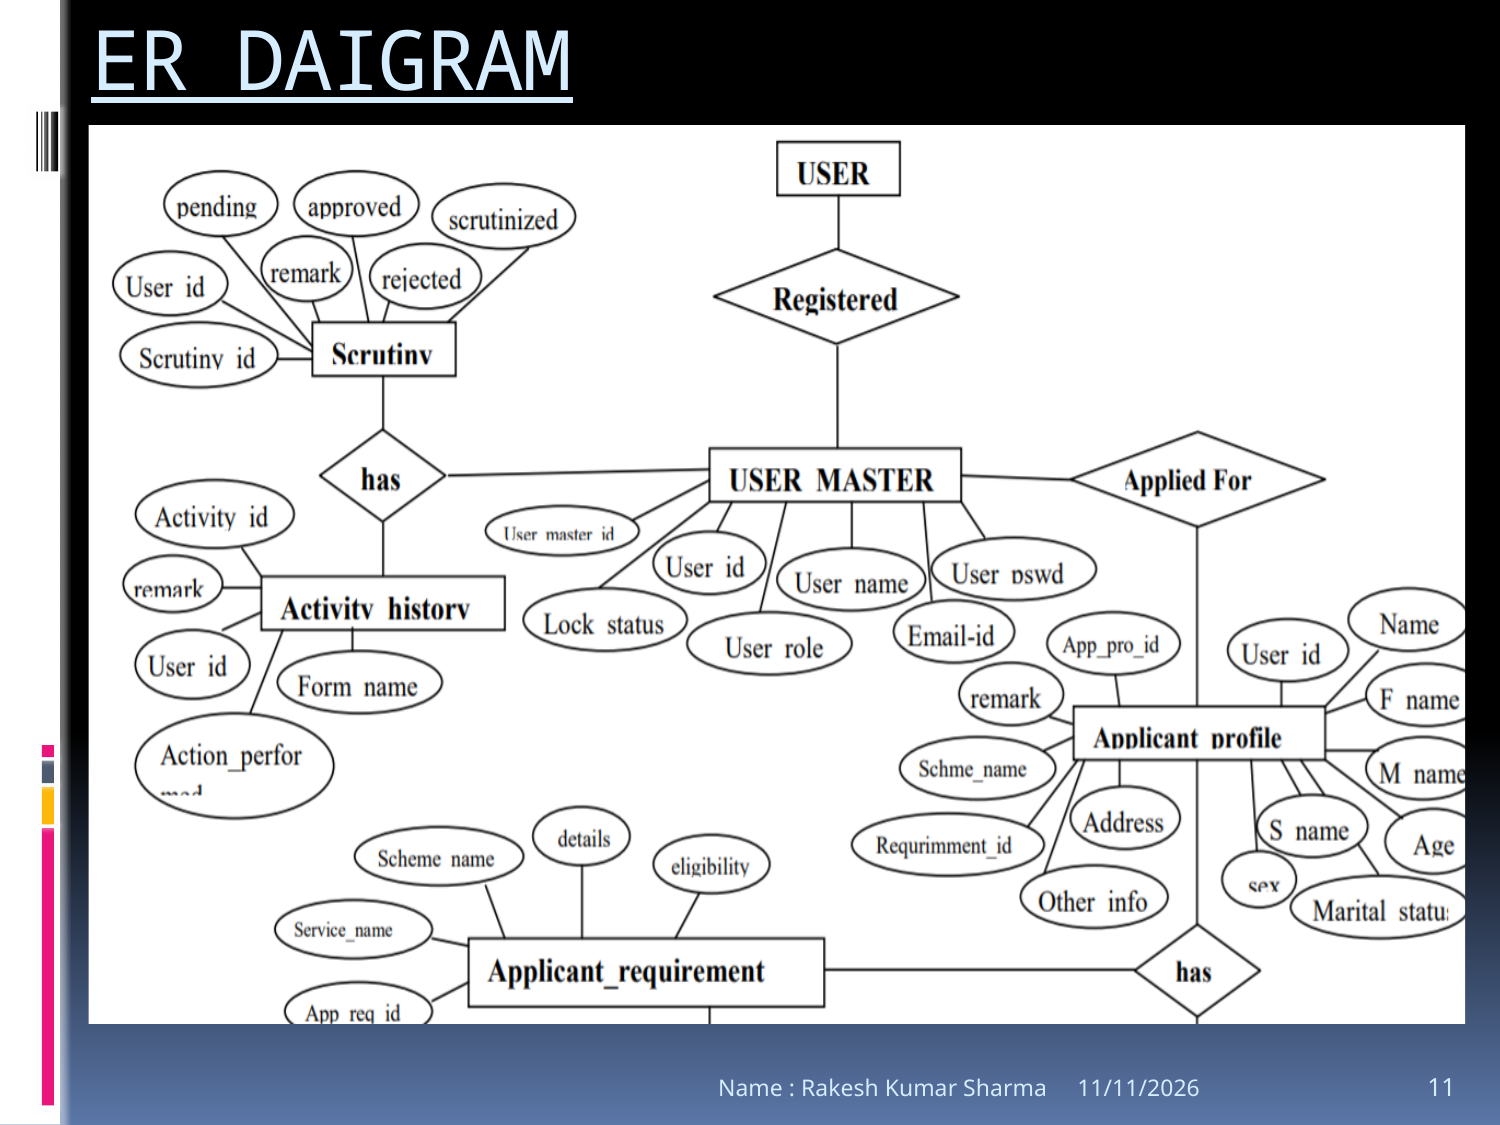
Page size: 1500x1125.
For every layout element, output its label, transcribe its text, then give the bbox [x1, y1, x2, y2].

picture [88, 124, 1466, 1024]
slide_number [1063, 1052, 1412, 1113]
footer Name : Rakesh Kumar Sharma [150, 1052, 1063, 1113]
title ER DAIGRAM [76, 0, 1412, 114]
slide_number 11 [1412, 1052, 1488, 1113]
